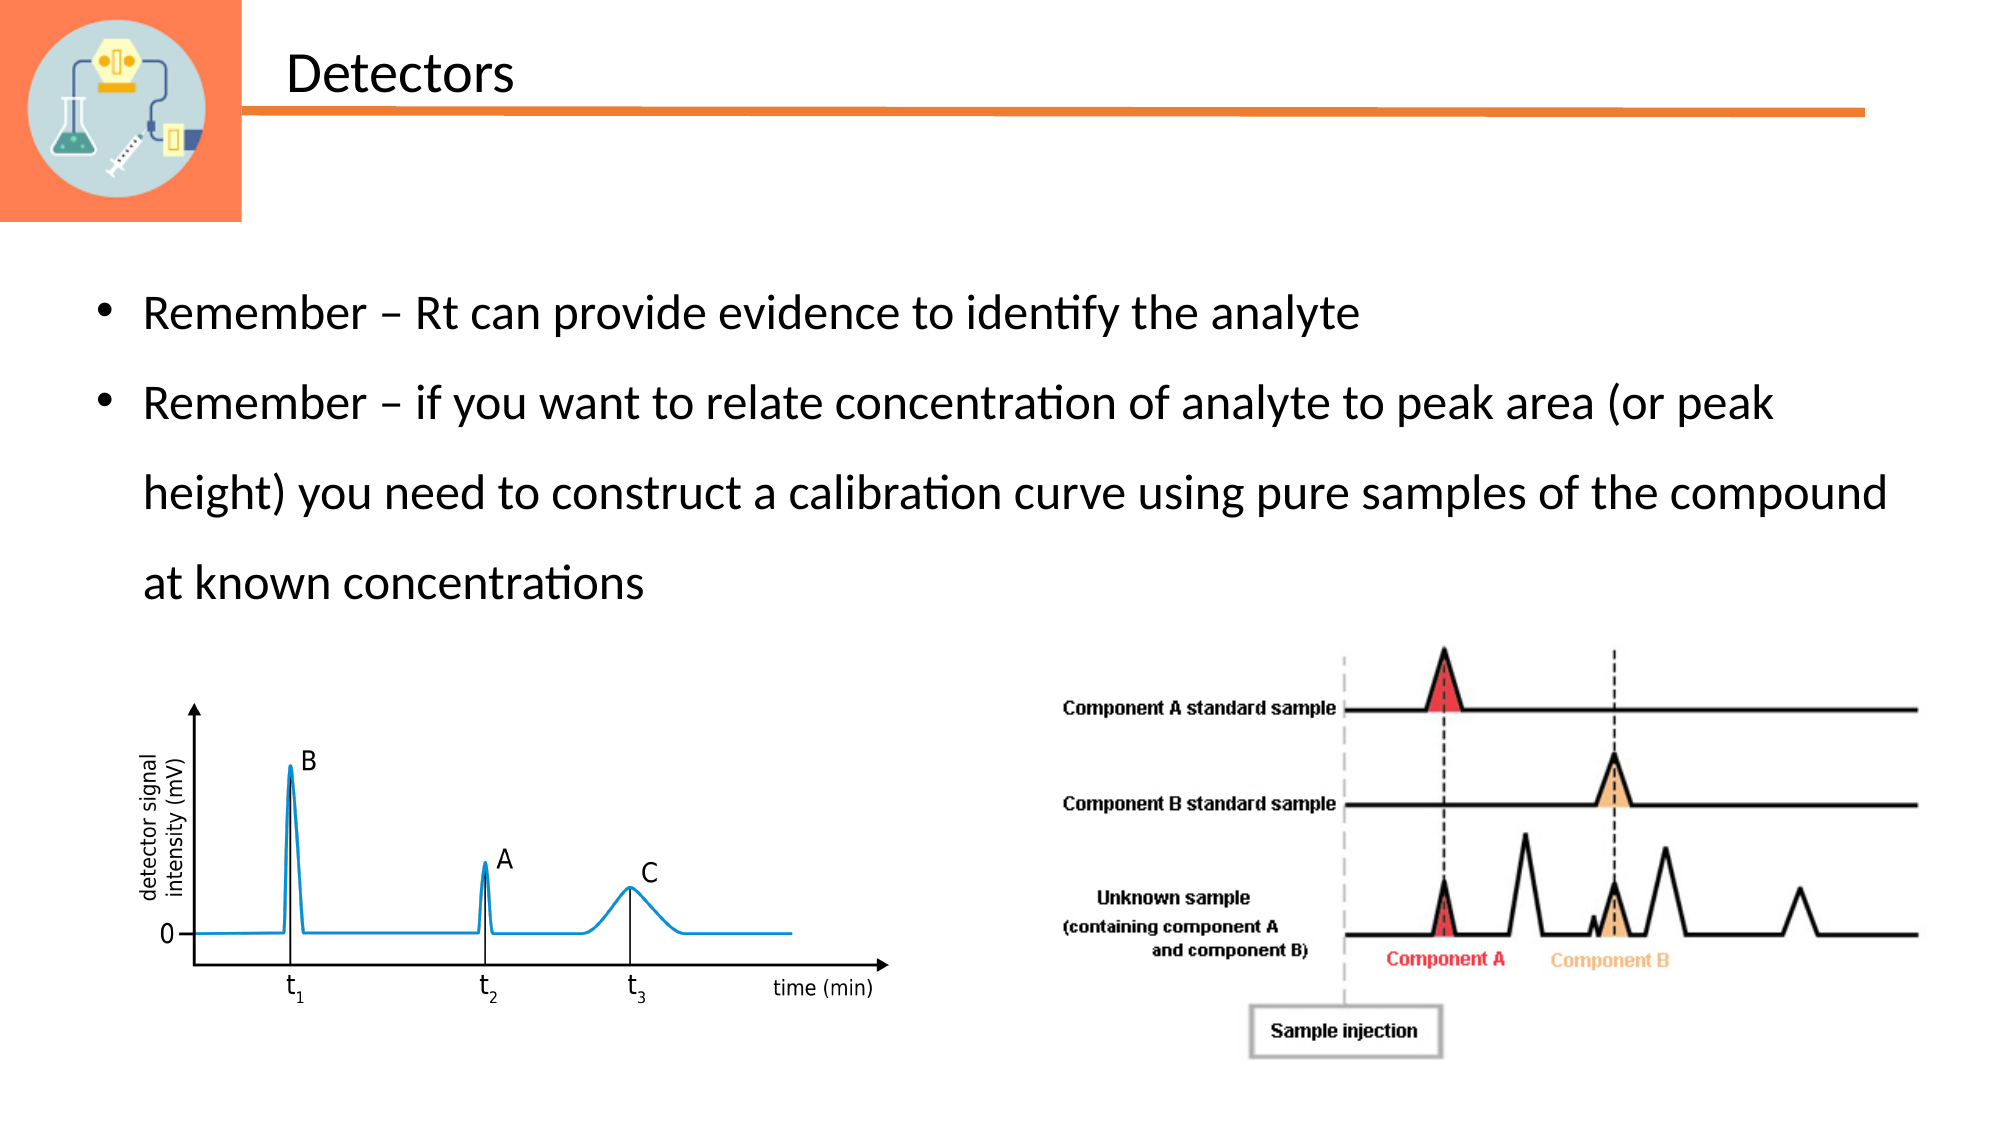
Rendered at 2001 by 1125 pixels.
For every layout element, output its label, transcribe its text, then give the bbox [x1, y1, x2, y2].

text_box Detectors [271, 26, 1674, 107]
picture [120, 691, 908, 1015]
picture [1053, 610, 1991, 1099]
picture [0, 0, 242, 222]
text_box Remember – Rt can provide evidence to identify the analyte Remember – if you want to relate concentration of analyte to peak area (or peak height) you need to construct a calibration curve using pure samples of the compound at known concentrations [81, 242, 1908, 617]
